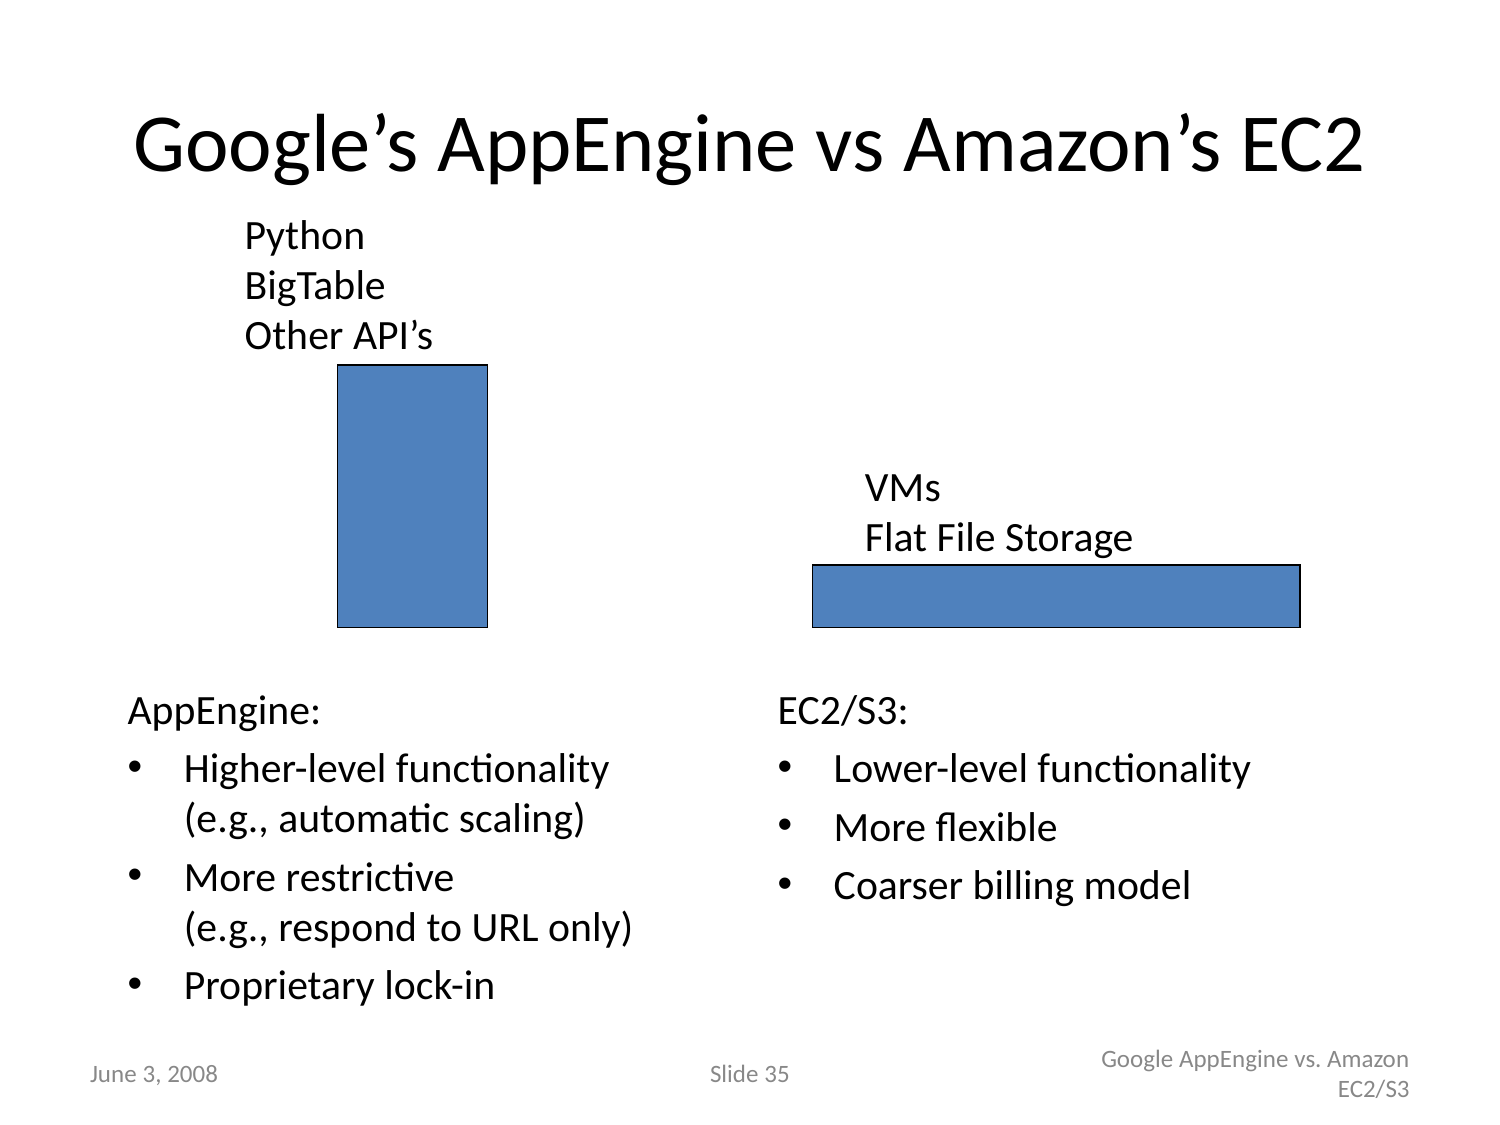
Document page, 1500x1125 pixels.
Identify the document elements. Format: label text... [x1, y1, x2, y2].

text_box [337, 366, 488, 628]
text_box Python BigTable Other API’s [229, 200, 593, 366]
list EC2/S3: Lower-level functionality More flexible Coarser billing model [762, 675, 1388, 1038]
text_box VMs Flat File Storage [849, 452, 1213, 568]
slide_number Slide ‹#› [512, 1042, 988, 1103]
list AppEngine: Higher-level functionality (e.g., automatic scaling) More restrictive (e.g., respond to URL only) Proprietary lock-in [112, 675, 738, 1038]
footer Google AppEngine vs. Amazon EC2/S3 [1074, 1042, 1425, 1103]
text_box [812, 565, 1300, 628]
title Google’s AppEngine vs Amazon’s EC2 [75, 45, 1425, 233]
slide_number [75, 1042, 425, 1103]
